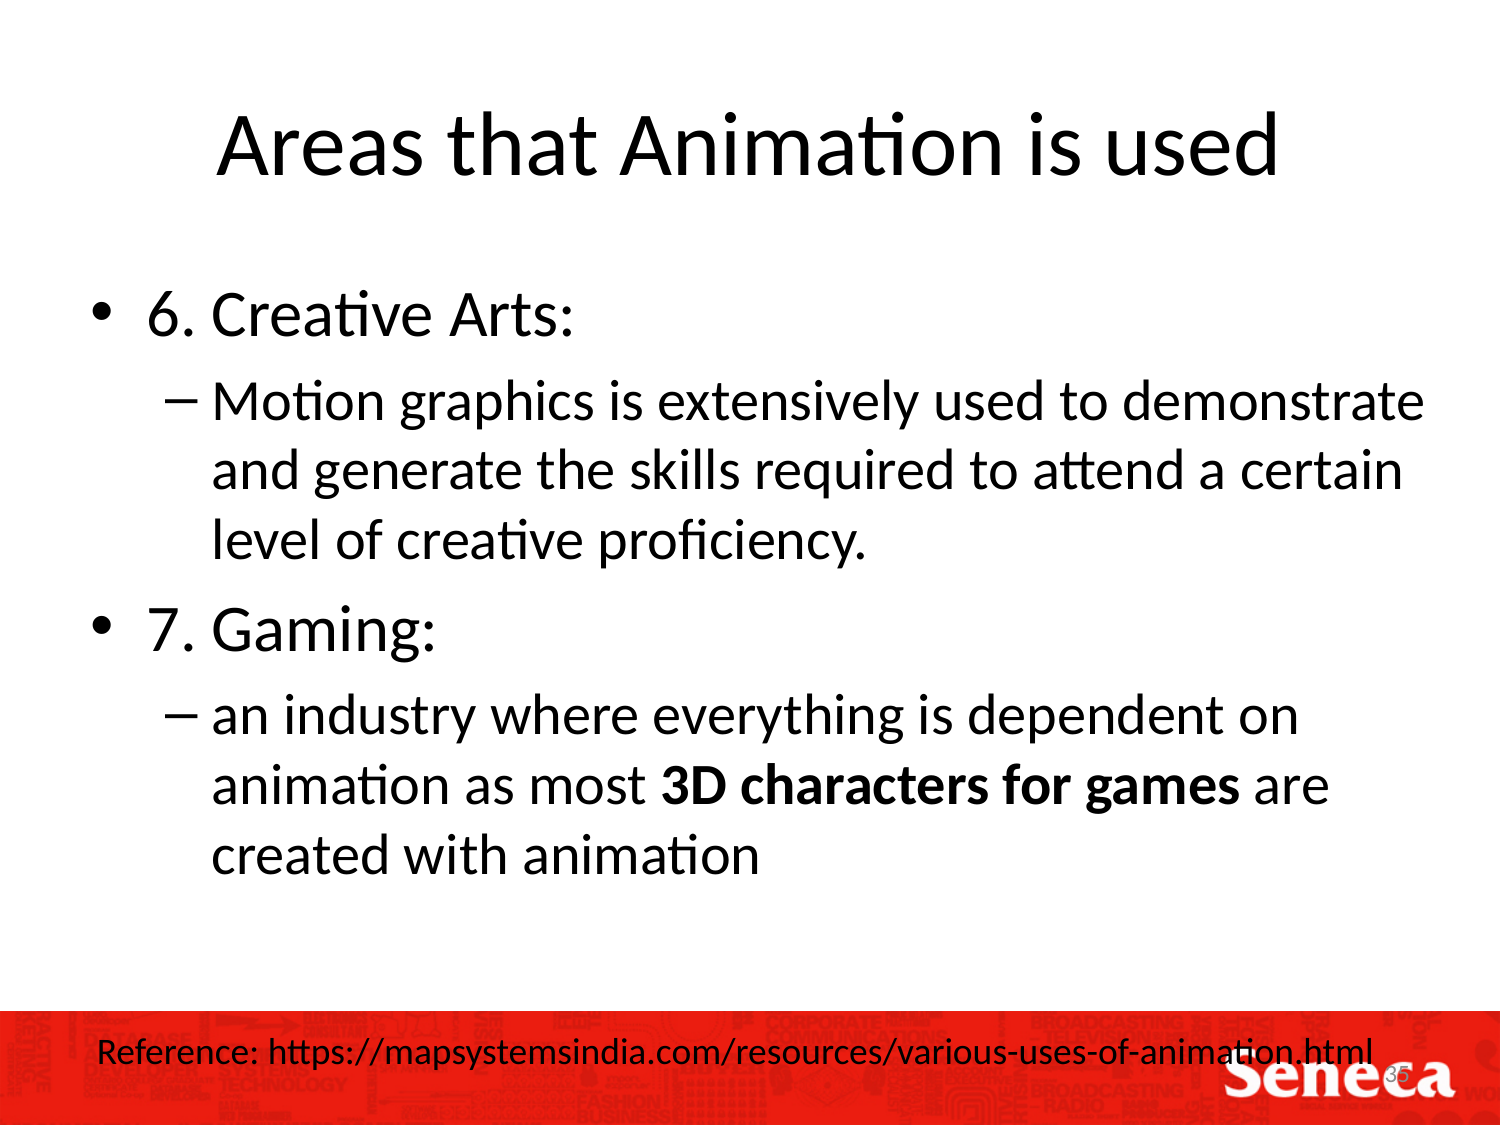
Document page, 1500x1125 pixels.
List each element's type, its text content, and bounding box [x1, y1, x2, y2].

text_box Reference: https://mapsystemsindia.com/resources/various-uses-of-animation.html [82, 1019, 1391, 1079]
list 6. Creative Arts: Motion graphics is extensively used to demonstrate and generate the skills required to attend a certain level of creative proficiency. 7. Gaming: an industry where everything is dependent on animation as most 3D characters for games are created with animation [75, 262, 1463, 997]
picture [0, 1011, 1500, 1125]
slide_number 35 [1074, 1042, 1425, 1103]
title Areas that Animation is used [75, 45, 1425, 233]
